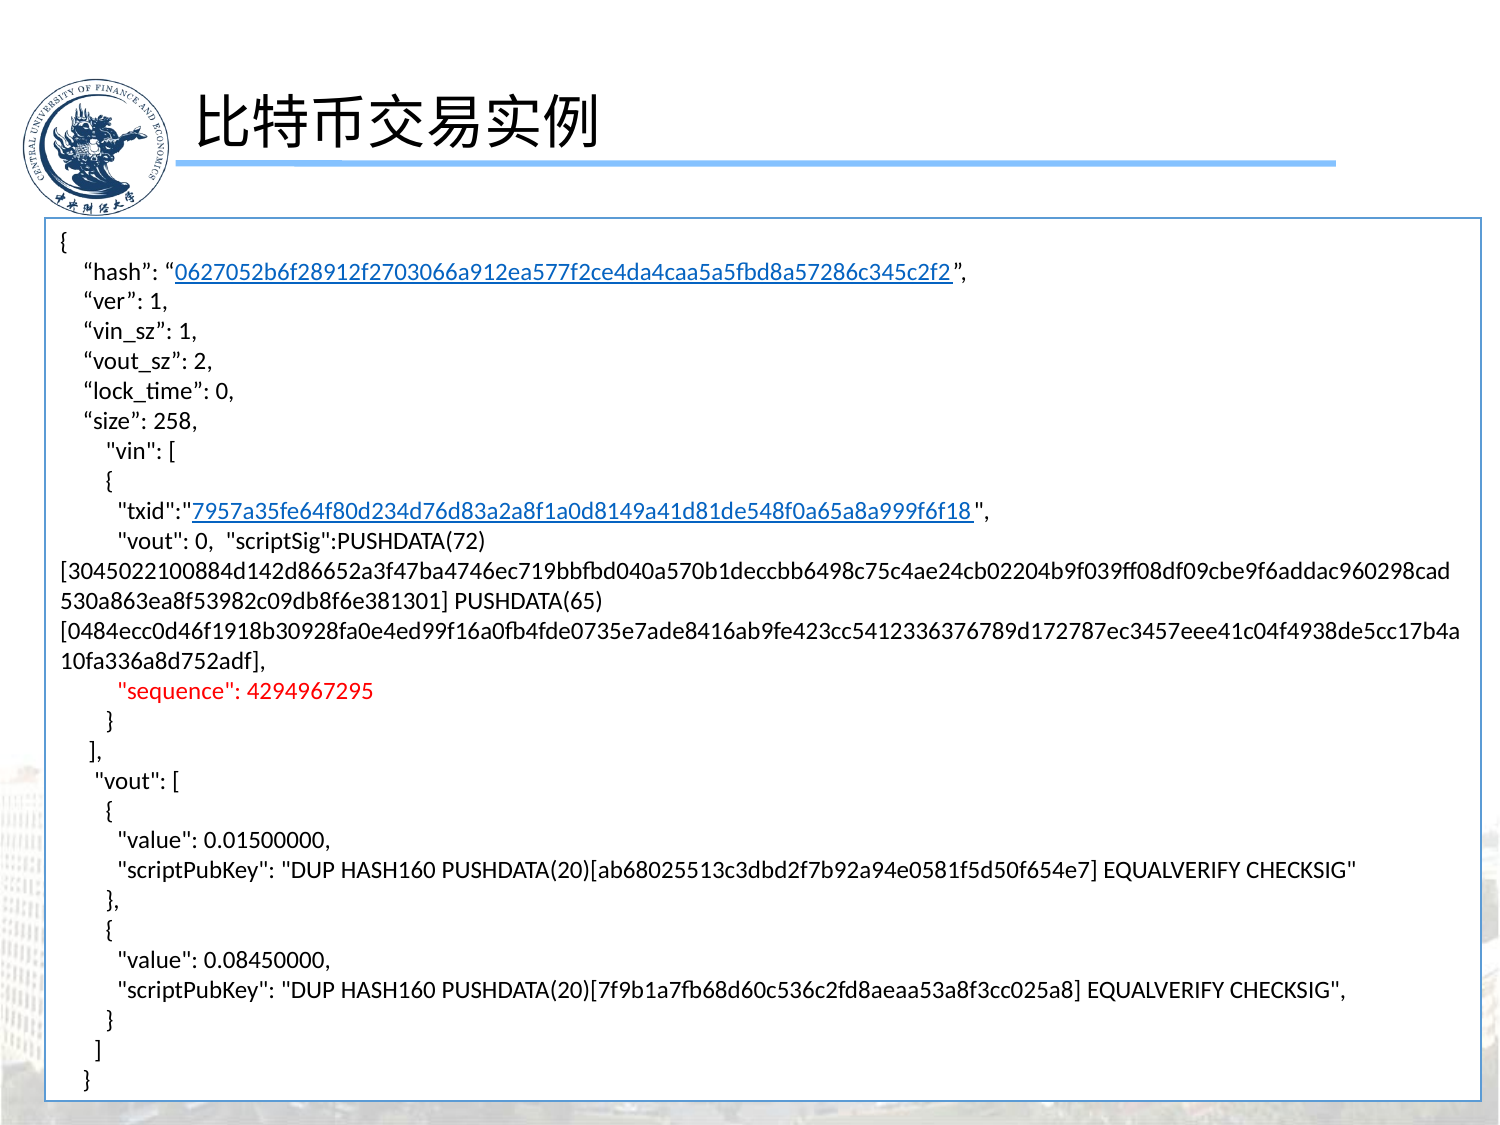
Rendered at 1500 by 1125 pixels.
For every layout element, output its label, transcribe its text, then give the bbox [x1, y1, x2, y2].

picture [0, 46, 200, 246]
text_box { “hash”: “0627052b6f28912f2703066a912ea577f2ce4da4caa5a5fbd8a57286c345c2f2”, “ver”: 1, “vin_sz”: 1, “vout_sz”: 2, “lock_time”: 0, “size”: 258, "vin": [ { "txid":"7957a35fe64f80d234d76d83a2a8f1a0d8149a41d81de548f0a65a8a999f6f18", "vout": 0, "scriptSig":PUSHDATA(72)[3045022100884d142d86652a3f47ba4746ec719bbfbd040a570b1deccbb6498c75c4ae24cb02204b9f039ff08df09cbe9f6addac960298cad530a863ea8f53982c09db8f6e381301] PUSHDATA(65)[0484ecc0d46f1918b30928fa0e4ed99f16a0fb4fde0735e7ade8416ab9fe423cc5412336376789d172787ec3457eee41c04f4938de5cc17b4a10fa336a8d752adf], "sequence": 4294967295 } ], "vout": [ { "value": 0.01500000, "scriptPubKey": "DUP HASH160 PUSHDATA(20)[ab68025513c3dbd2f7b92a94e0581f5d50f654e7] EQUALVERIFY CHECKSIG" }, { "value": 0.08450000, "scriptPubKey": "DUP HASH160 PUSHDATA(20)[7f9b1a7fb68d60c536c2fd8aeaa53a8f3cc025a8] EQUALVERIFY CHECKSIG", } ] } [44, 217, 1482, 1102]
text_box 比特币交易实例 [178, 78, 616, 163]
picture [0, 727, 1500, 1125]
